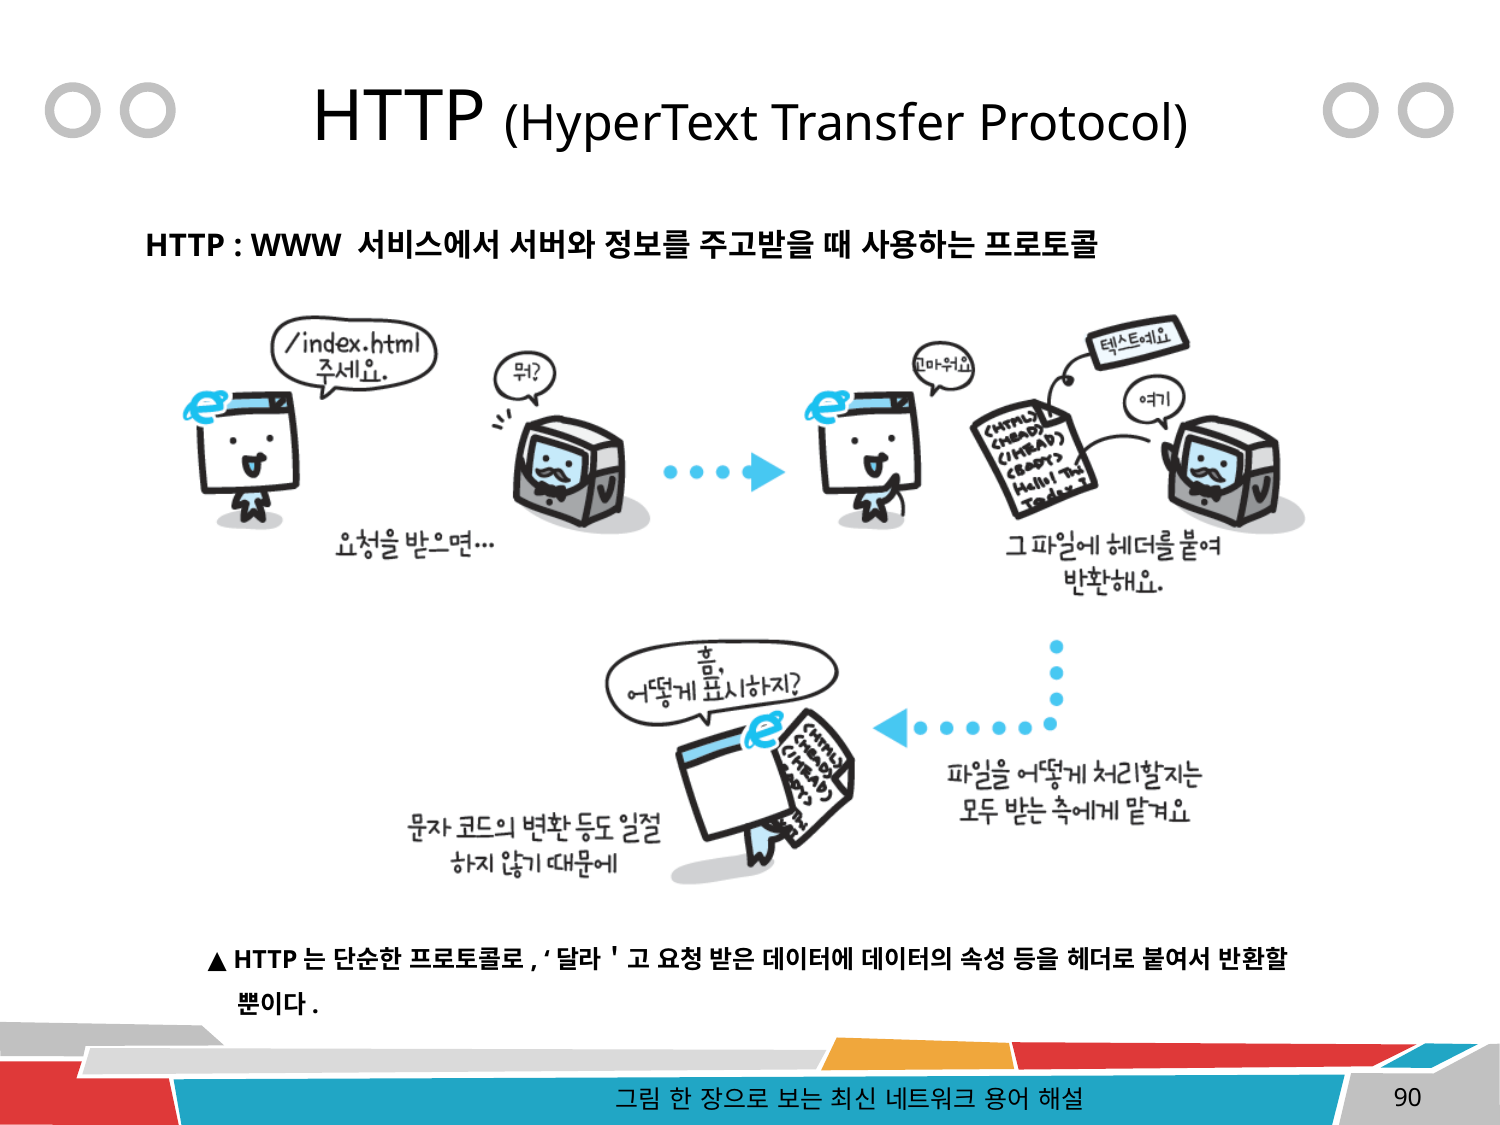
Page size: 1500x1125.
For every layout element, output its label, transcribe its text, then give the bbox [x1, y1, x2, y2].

picture [175, 312, 1313, 893]
footer 그림 한 장으로 보는 최신 네트워크 용어 해설 [438, 1080, 1263, 1118]
text_box ▲ HTTP는 단순한 프로토콜로, ‘달라＇고 요청 받은 데이터에 데이터의 속성 등을 헤더로 붙여서 반환할 뿐이다. [192, 921, 1312, 1026]
title HTTP (HyperText Transfer Protocol) [175, 18, 1325, 198]
text_box HTTP : WWW 서비스에서 서버와 정보를 주고받을 때 사용하는 프로토콜 [130, 198, 1407, 270]
slide_number 90 [1361, 1080, 1437, 1118]
